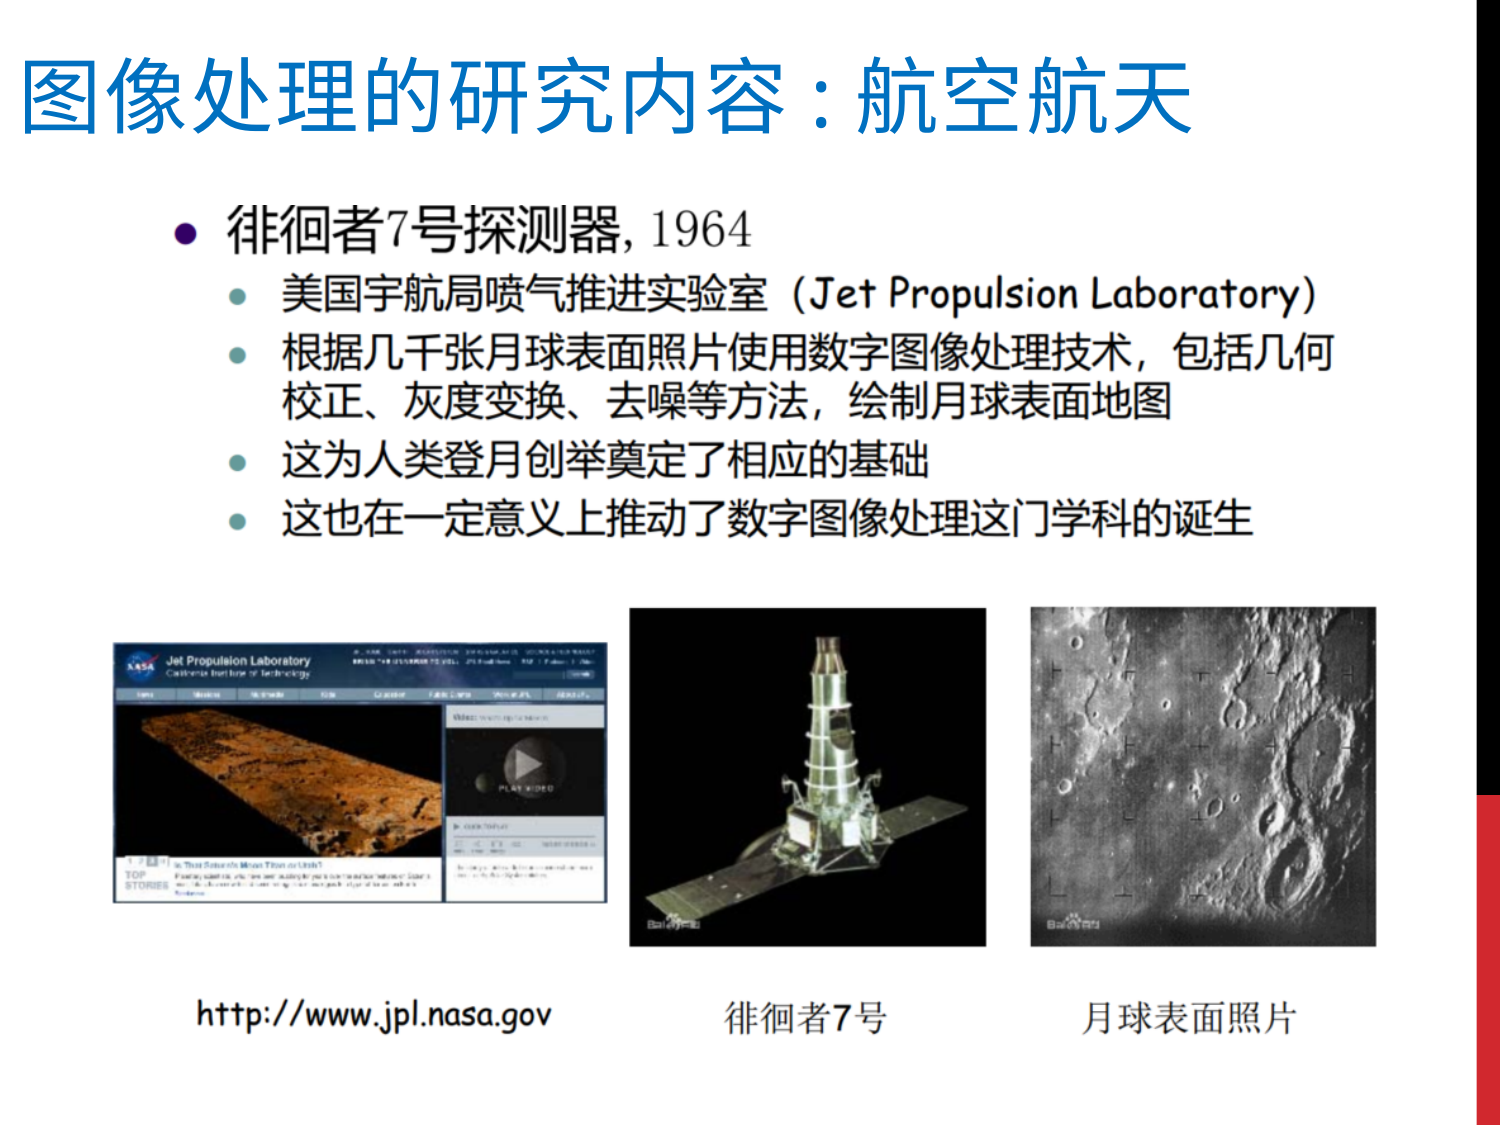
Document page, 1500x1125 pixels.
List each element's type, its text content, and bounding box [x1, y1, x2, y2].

picture [94, 205, 1388, 1043]
text_box 图像处理的研究内容:航空航天 [3, 36, 1421, 212]
